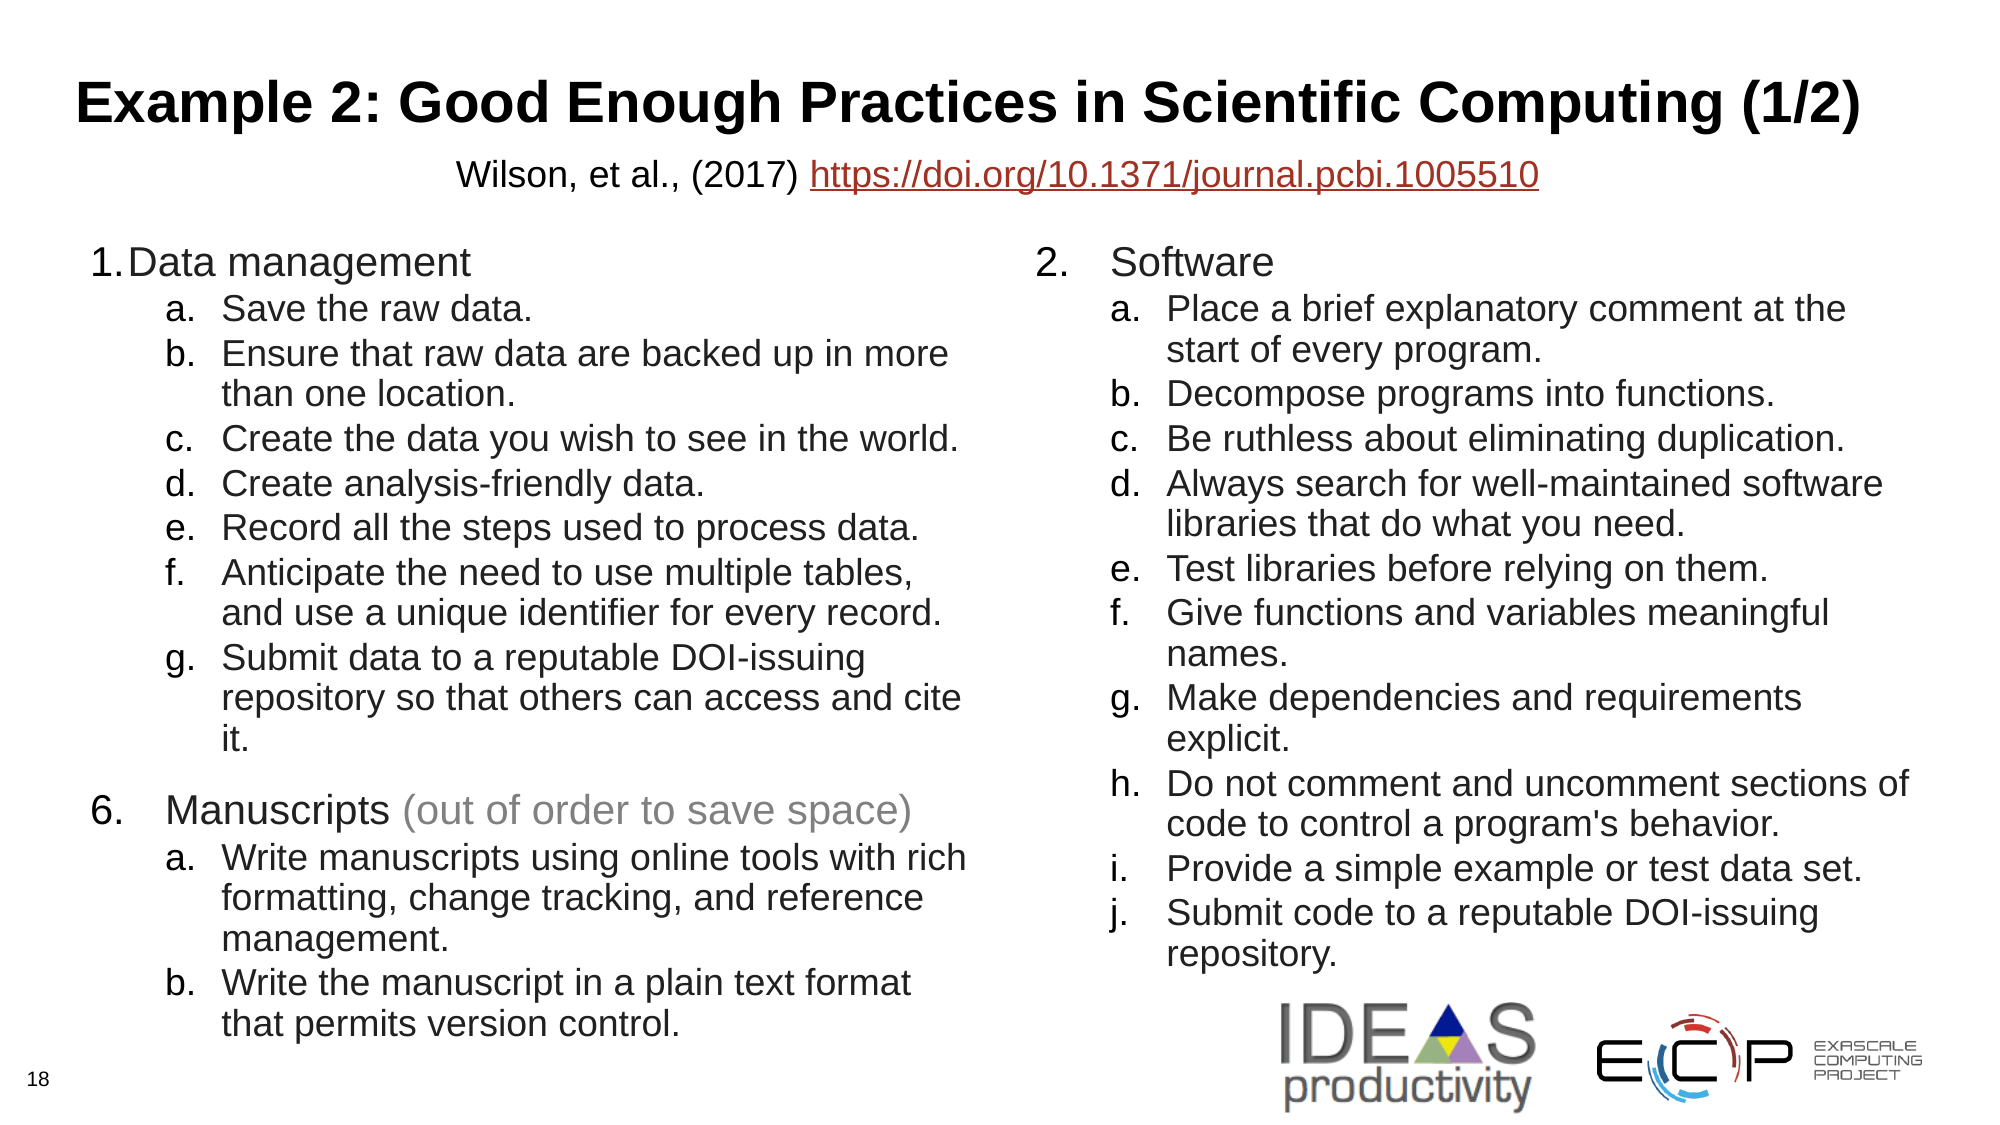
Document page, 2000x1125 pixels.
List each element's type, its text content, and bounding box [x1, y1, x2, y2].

list Data management Save the raw data. Ensure that raw data are backed up in more than one location. Create the data you wish to see in the world. Create analysis-friendly data. Record all the steps used to process data. Anticipate the need to use multiple tables, and use a unique identifier for every record. Submit data to a reputable DOI-issuing repository so that others can access and cite it. Manuscripts (out of order to save space) Write manuscripts using online tools with rich formatting, change tracking, and reference management. Write the manuscript in a plain text format that permits version control. [73, 231, 993, 787]
title Example 2: Good Enough Practices in Scientific Computing (1/2) [59, 67, 1927, 218]
picture [1280, 1002, 1537, 1114]
list Software Place a brief explanatory comment at the start of every program. Decompose programs into functions. Be ruthless about eliminating duplication. Always search for well-maintained software libraries that do what you need. Test libraries before relying on them. Give functions and variables meaningful names. Make dependencies and requirements explicit. Do not comment and uncomment sections of code to control a program's behavior. Provide a simple example or test data set. Submit code to a reputable DOI-issuing repository. [1019, 231, 1929, 787]
text_box Wilson, et al., (2017) https://doi.org/10.1371/journal.pcbi.1005510 [441, 142, 1559, 203]
picture [1597, 1014, 1922, 1103]
